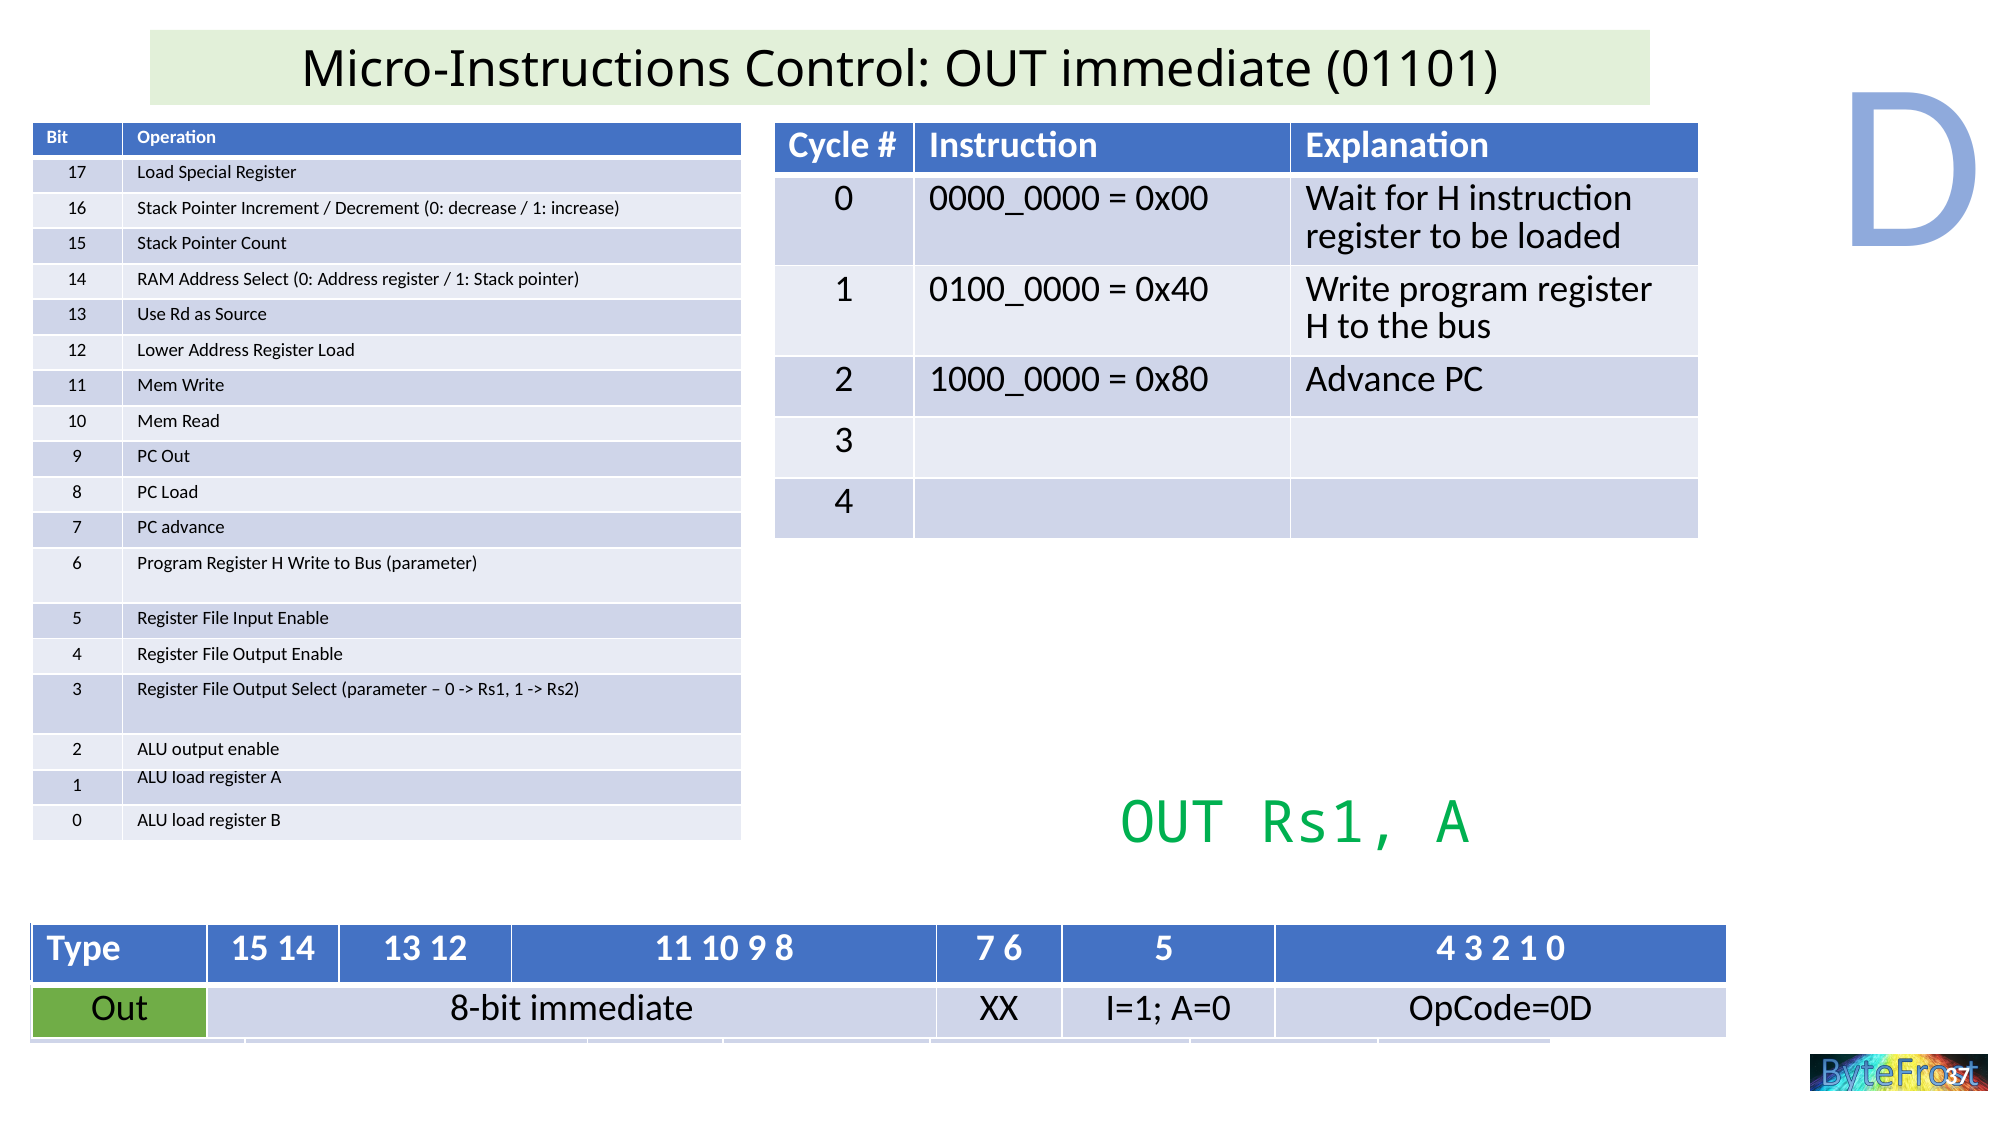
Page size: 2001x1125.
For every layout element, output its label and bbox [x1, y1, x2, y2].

table_cell [33, 988, 206, 1037]
table_cell [775, 178, 913, 265]
table_header [208, 925, 338, 982]
table_cell [33, 229, 122, 263]
table_header [33, 123, 122, 155]
table_header [512, 925, 936, 982]
table_header [1291, 123, 1698, 172]
text_box [1535, 1044, 1986, 1105]
table_cell [123, 549, 741, 602]
table_cell [915, 266, 1290, 355]
table_cell [33, 549, 122, 602]
table_cell [123, 735, 741, 769]
table_cell [33, 265, 122, 298]
table_cell [915, 479, 1290, 538]
table_cell [123, 442, 741, 476]
table_header [33, 925, 206, 982]
table_cell [123, 771, 741, 804]
table_cell [915, 357, 1290, 416]
text_box [1070, 776, 1486, 862]
text_box [1821, 0, 1999, 303]
table_cell [208, 988, 936, 1037]
table_header [340, 925, 511, 982]
table_cell [123, 478, 741, 511]
table_cell [1291, 178, 1698, 265]
table_cell [937, 988, 1061, 1037]
table_cell [1291, 357, 1698, 416]
table_cell [123, 806, 741, 840]
table_cell [915, 178, 1290, 265]
table_cell [123, 194, 741, 227]
table_header [915, 123, 1290, 172]
table_cell [1379, 1039, 1550, 1043]
table_header [1276, 925, 1726, 982]
table_cell [33, 604, 122, 638]
table_header [937, 925, 1061, 982]
table_cell [33, 160, 122, 192]
table_cell [588, 1039, 722, 1043]
table_cell [33, 442, 122, 476]
table_cell [915, 418, 1290, 477]
table_cell [33, 407, 122, 440]
table_cell [1291, 479, 1698, 538]
table_cell [775, 418, 913, 477]
table_cell [33, 194, 122, 227]
table_cell [123, 639, 741, 673]
table_header [123, 123, 741, 155]
table_cell [33, 771, 122, 804]
table_header [1063, 925, 1274, 982]
table_cell [931, 1039, 1189, 1043]
table_cell [1191, 1039, 1377, 1043]
table_cell [123, 407, 741, 440]
table_cell [775, 357, 913, 416]
picture [1810, 1054, 1988, 1091]
table_cell [123, 300, 741, 334]
table_cell [123, 604, 741, 638]
table_cell [123, 160, 741, 192]
table_cell [724, 1039, 929, 1043]
table_cell [123, 336, 741, 369]
table_cell [123, 265, 741, 298]
table_cell [123, 675, 741, 733]
table_header [775, 123, 913, 172]
table_cell [33, 806, 122, 840]
table_cell [246, 1039, 587, 1043]
table_cell [33, 735, 122, 769]
table_cell [775, 266, 913, 355]
table_cell [33, 478, 122, 511]
table_cell [775, 479, 913, 538]
table_cell [123, 513, 741, 547]
table_cell [1063, 988, 1274, 1037]
table_cell [123, 229, 741, 263]
table_cell [33, 639, 122, 673]
table_cell [30, 1038, 244, 1043]
table_cell [33, 371, 122, 405]
table_cell [123, 371, 741, 405]
table_cell [33, 300, 122, 334]
table_cell [33, 336, 122, 369]
table_cell [1291, 266, 1698, 355]
table_cell [33, 675, 122, 733]
table_cell [33, 513, 122, 547]
table_cell [1291, 418, 1698, 477]
title [150, 29, 1650, 105]
table_cell [1276, 988, 1726, 1037]
